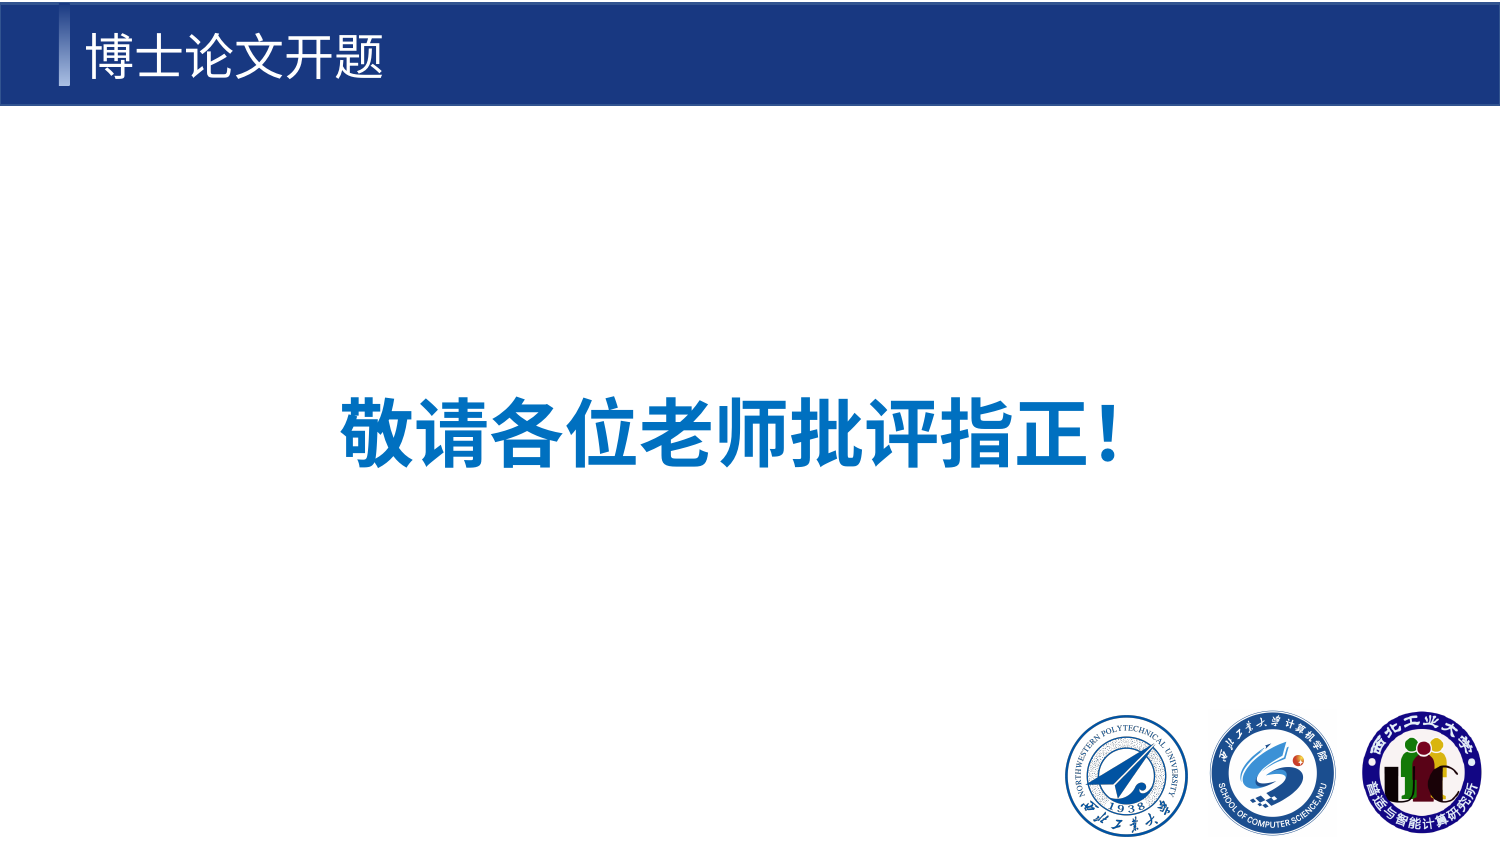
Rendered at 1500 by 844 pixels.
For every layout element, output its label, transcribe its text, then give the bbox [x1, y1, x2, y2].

text_box 敬请各位老师批评指正！ [325, 379, 1378, 485]
picture [1065, 715, 1188, 837]
picture [1208, 709, 1337, 837]
picture [1357, 706, 1485, 837]
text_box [0, 3, 1500, 106]
